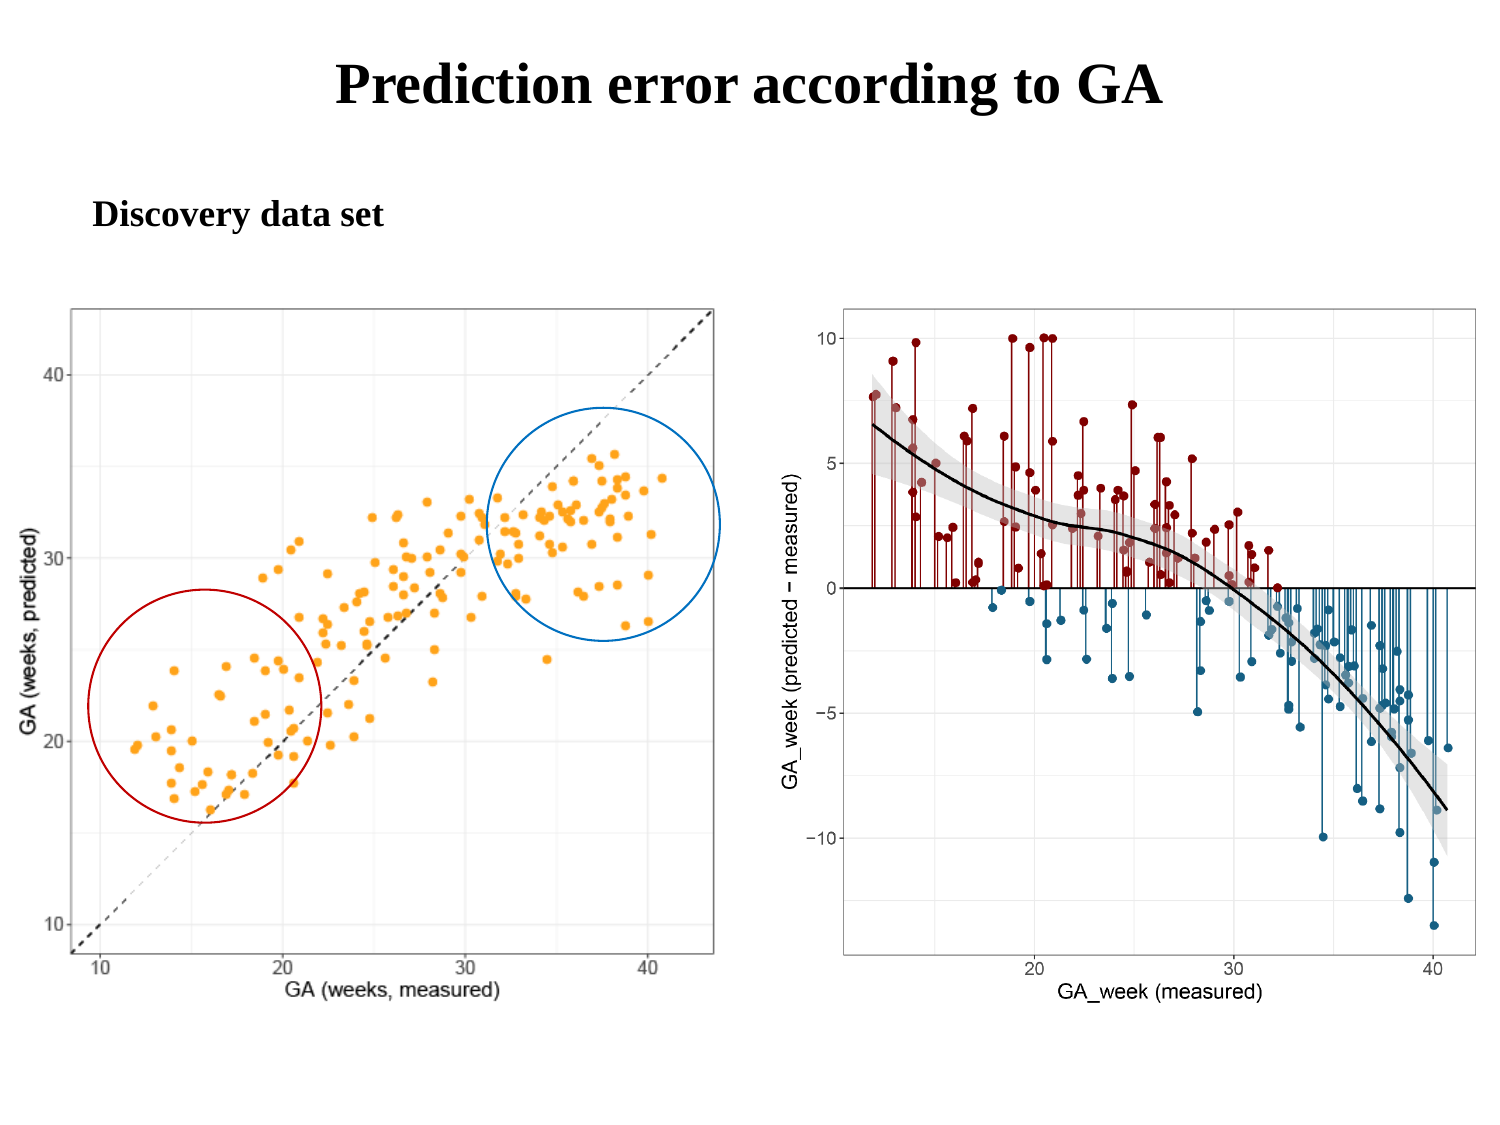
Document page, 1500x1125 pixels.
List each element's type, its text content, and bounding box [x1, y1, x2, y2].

picture [773, 300, 1484, 1012]
text_box Discovery data set [77, 181, 877, 242]
text_box Prediction error according to GA [0, 37, 1500, 123]
picture [11, 300, 723, 1012]
